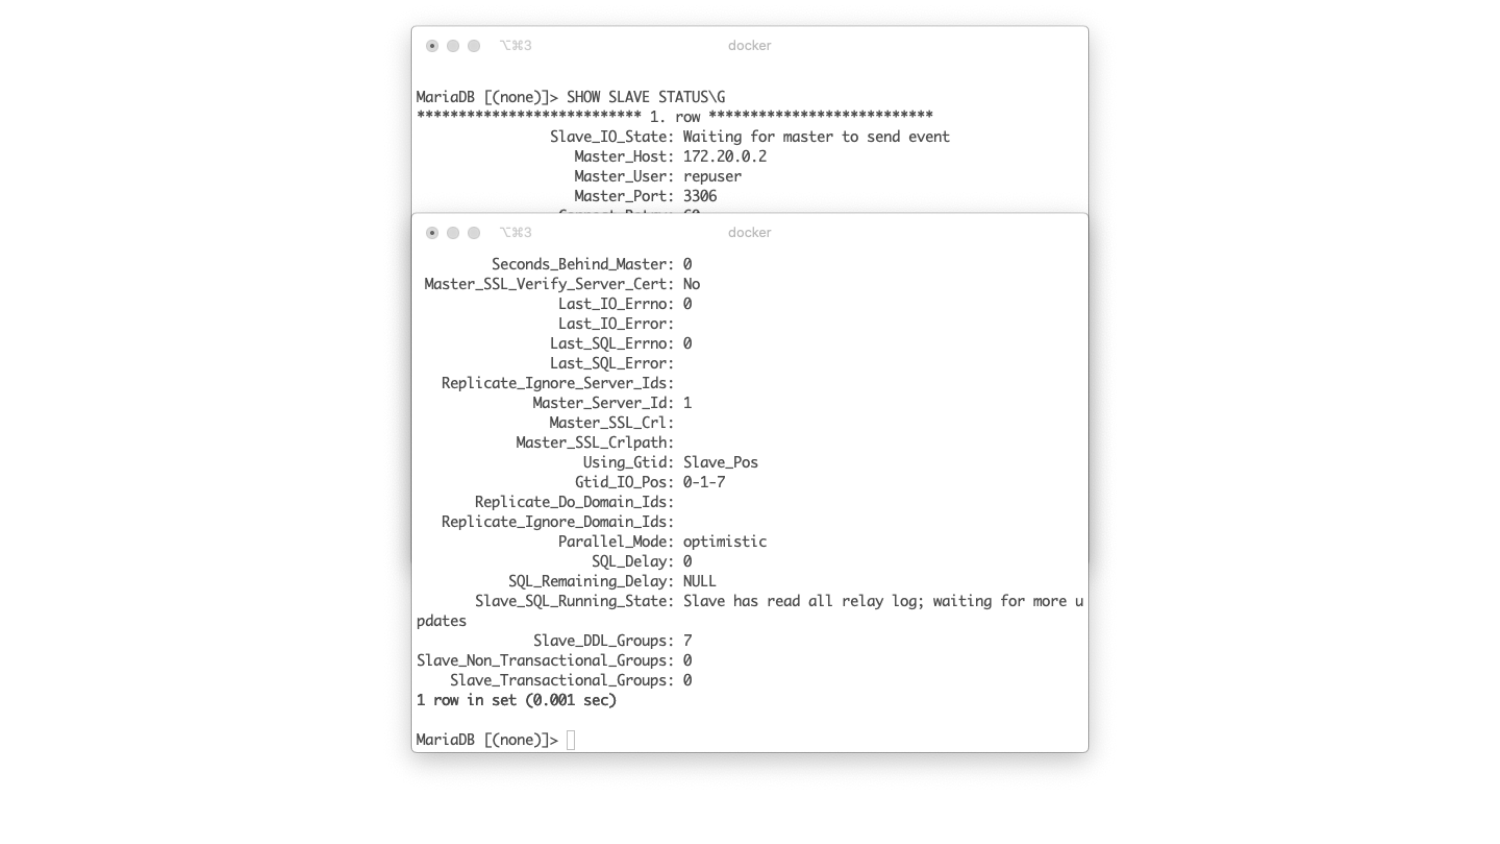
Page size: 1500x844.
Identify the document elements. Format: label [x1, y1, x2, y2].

picture [375, 0, 1125, 796]
